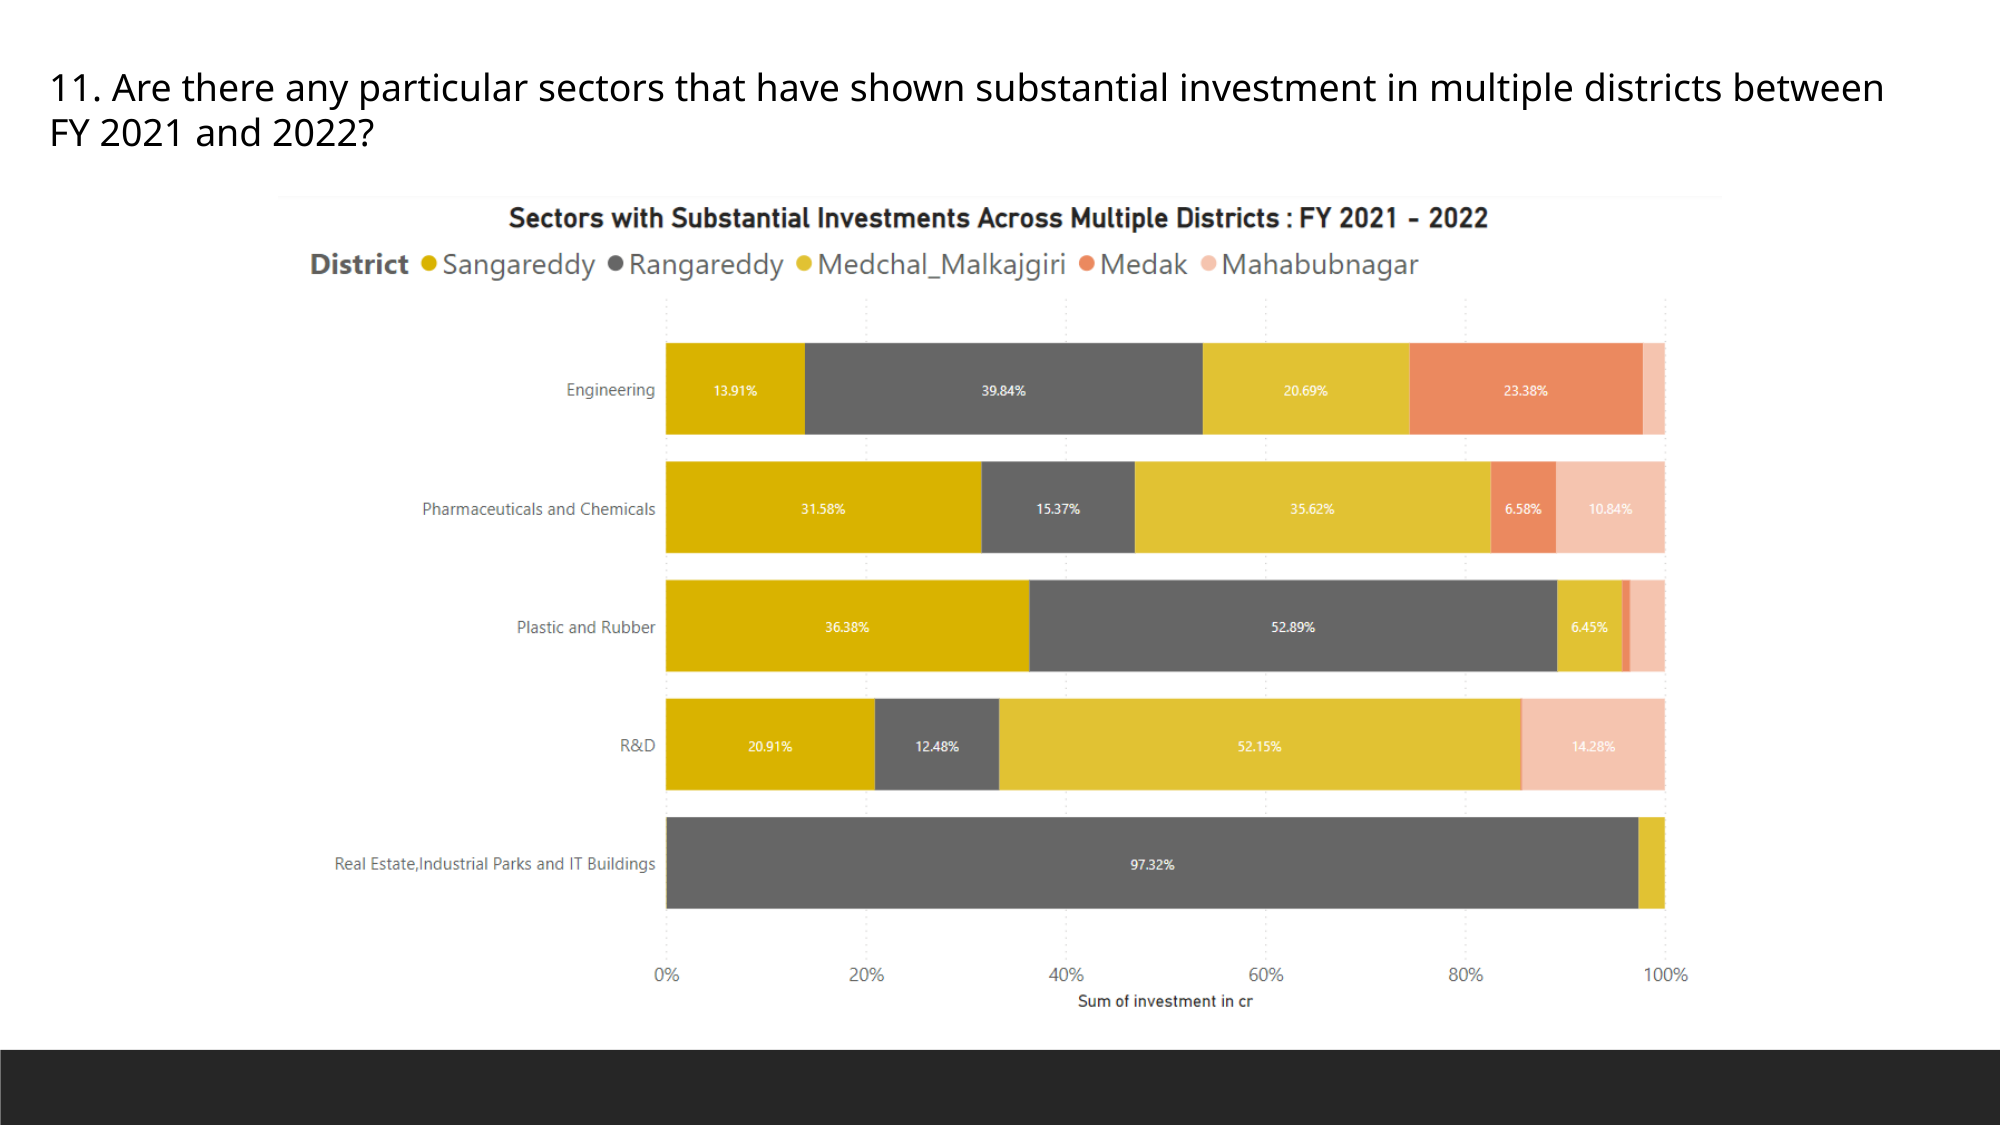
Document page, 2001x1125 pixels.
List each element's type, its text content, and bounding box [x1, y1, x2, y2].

picture [277, 196, 1723, 1019]
text_box 11. Are there any particular sectors that have shown substantial investment in multiple districts between FY 2021 and 2022? [34, 57, 1941, 162]
